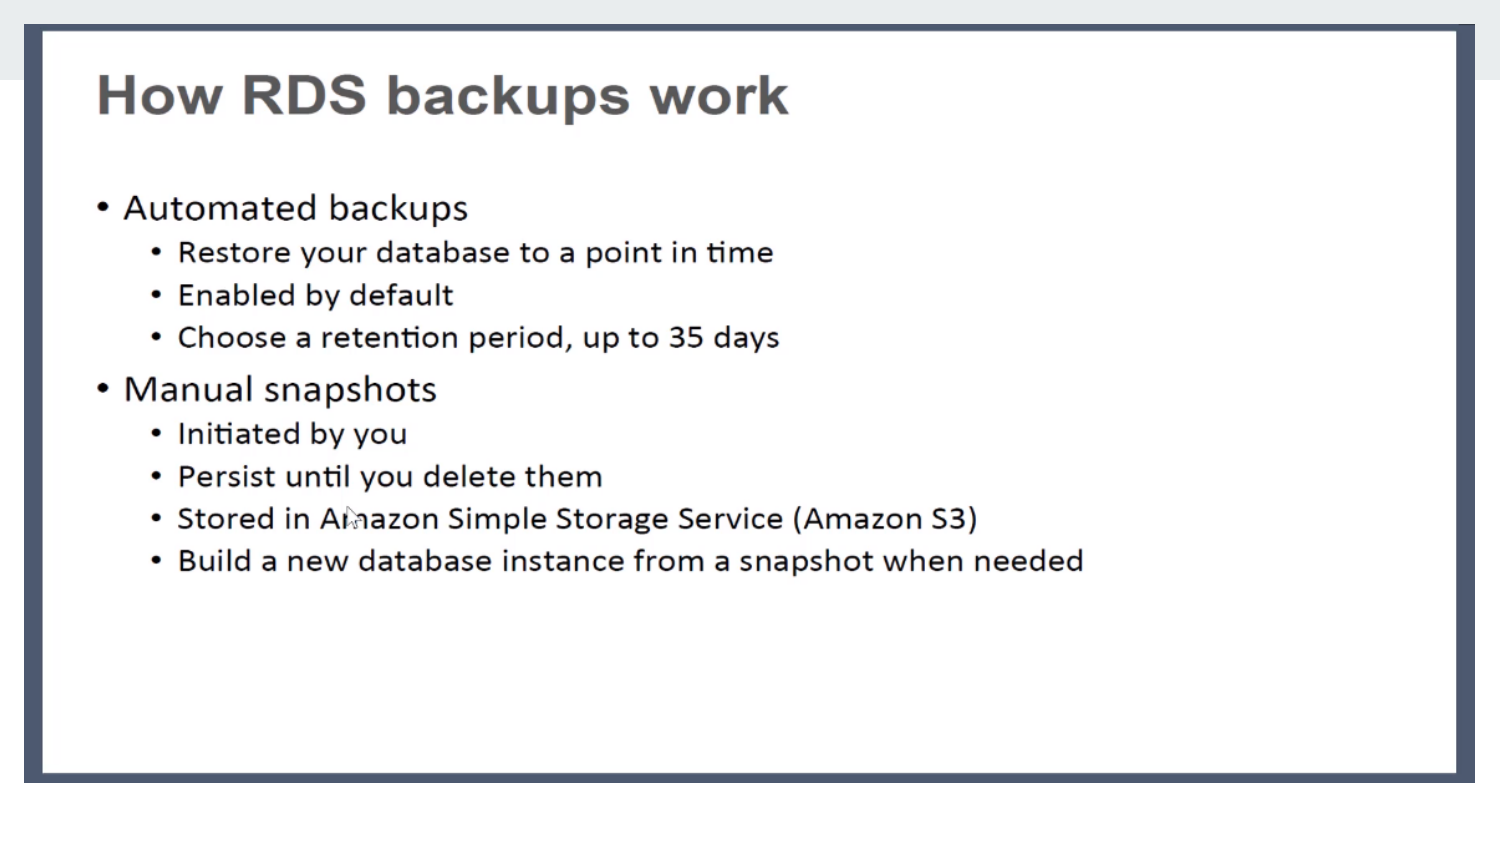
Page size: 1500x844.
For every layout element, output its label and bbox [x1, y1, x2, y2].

picture [24, 24, 1476, 783]
